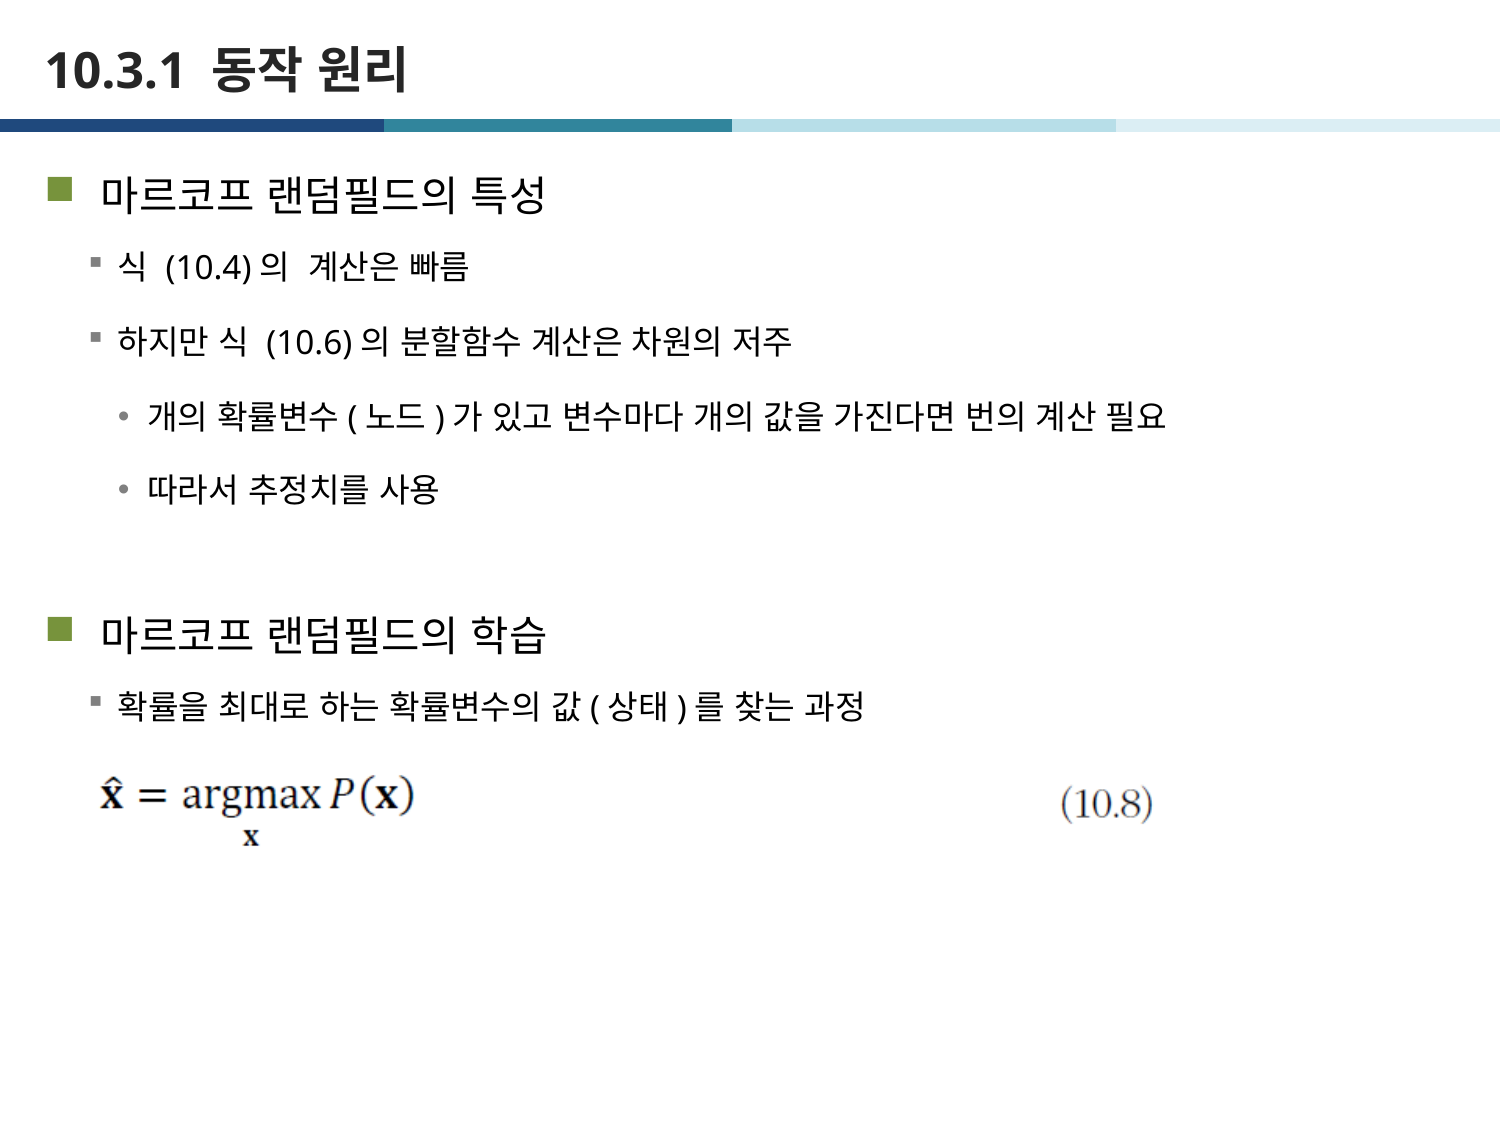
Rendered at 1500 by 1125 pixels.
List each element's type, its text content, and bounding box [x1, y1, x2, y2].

picture [88, 762, 1166, 858]
title 10.3.1 동작 원리 [29, 23, 1448, 114]
